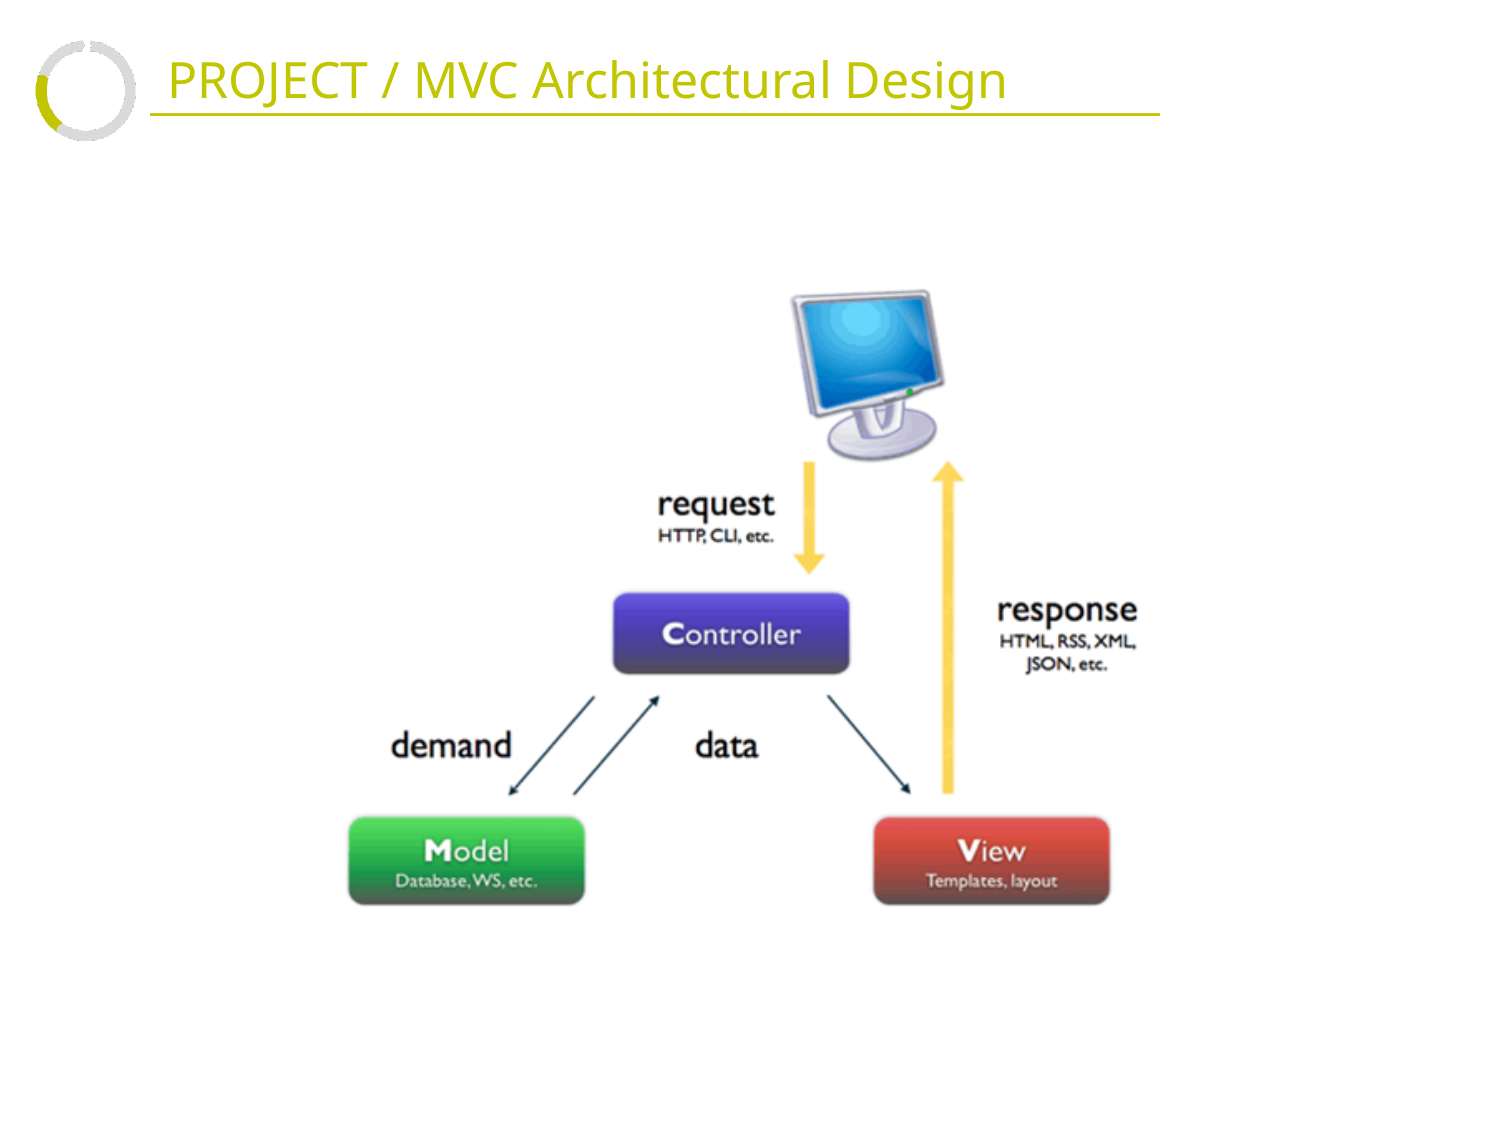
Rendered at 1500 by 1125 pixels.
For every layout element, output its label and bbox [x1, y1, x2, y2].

picture [35, 40, 1160, 141]
text_box [330, 270, 1160, 931]
